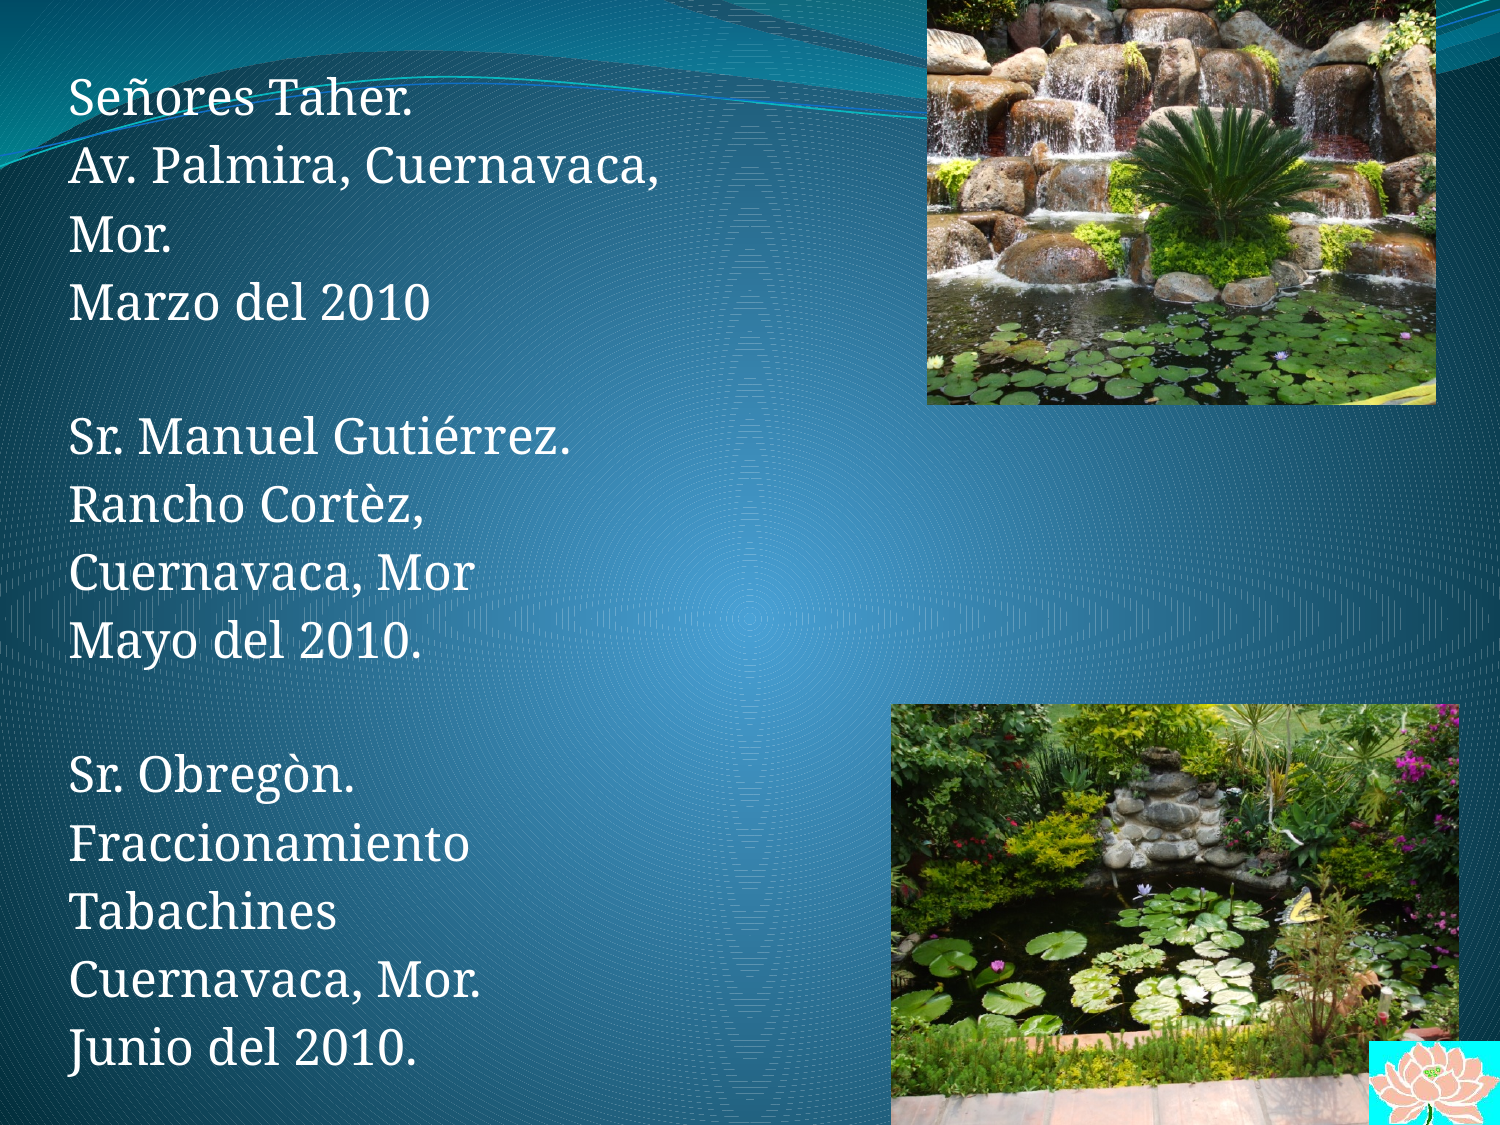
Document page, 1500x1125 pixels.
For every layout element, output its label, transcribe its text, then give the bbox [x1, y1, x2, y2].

picture [926, 0, 1436, 405]
table_header Señores Taher. Av. Palmira, Cuernavaca, Mor. Marzo del 2010 [53, 55, 738, 393]
table_header [738, 55, 920, 393]
picture [891, 703, 1500, 1125]
table_cell [738, 732, 884, 1088]
table_cell [738, 393, 1423, 732]
table_cell Sr. Manuel Gutiérrez. Rancho Cortèz, Cuernavaca, Mor Mayo del 2010. [53, 393, 738, 732]
table_cell Sr. Obregòn. Fraccionamiento Tabachines Cuernavaca, Mor. Junio del 2010. [53, 732, 738, 1088]
